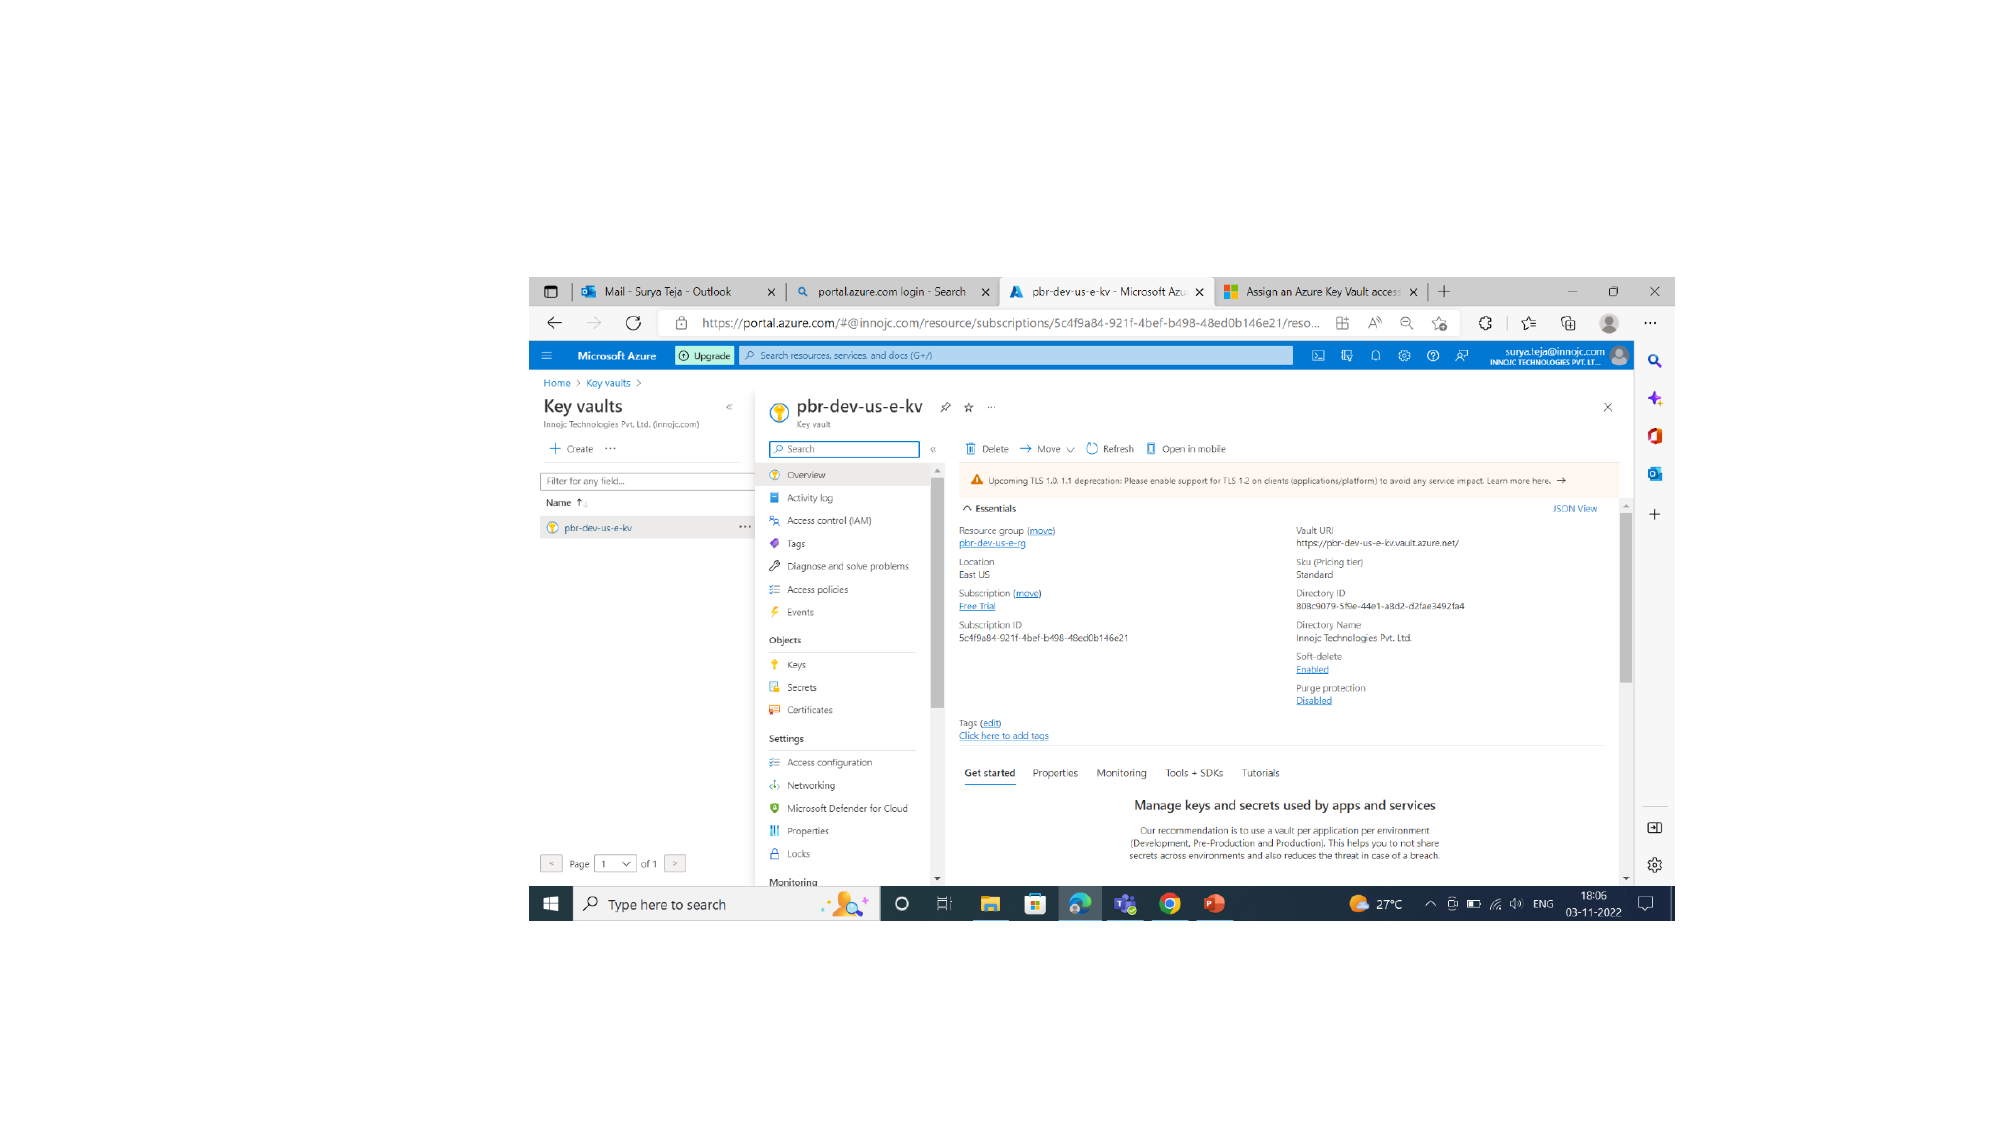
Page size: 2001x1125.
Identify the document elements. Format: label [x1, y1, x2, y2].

list [529, 277, 1675, 921]
